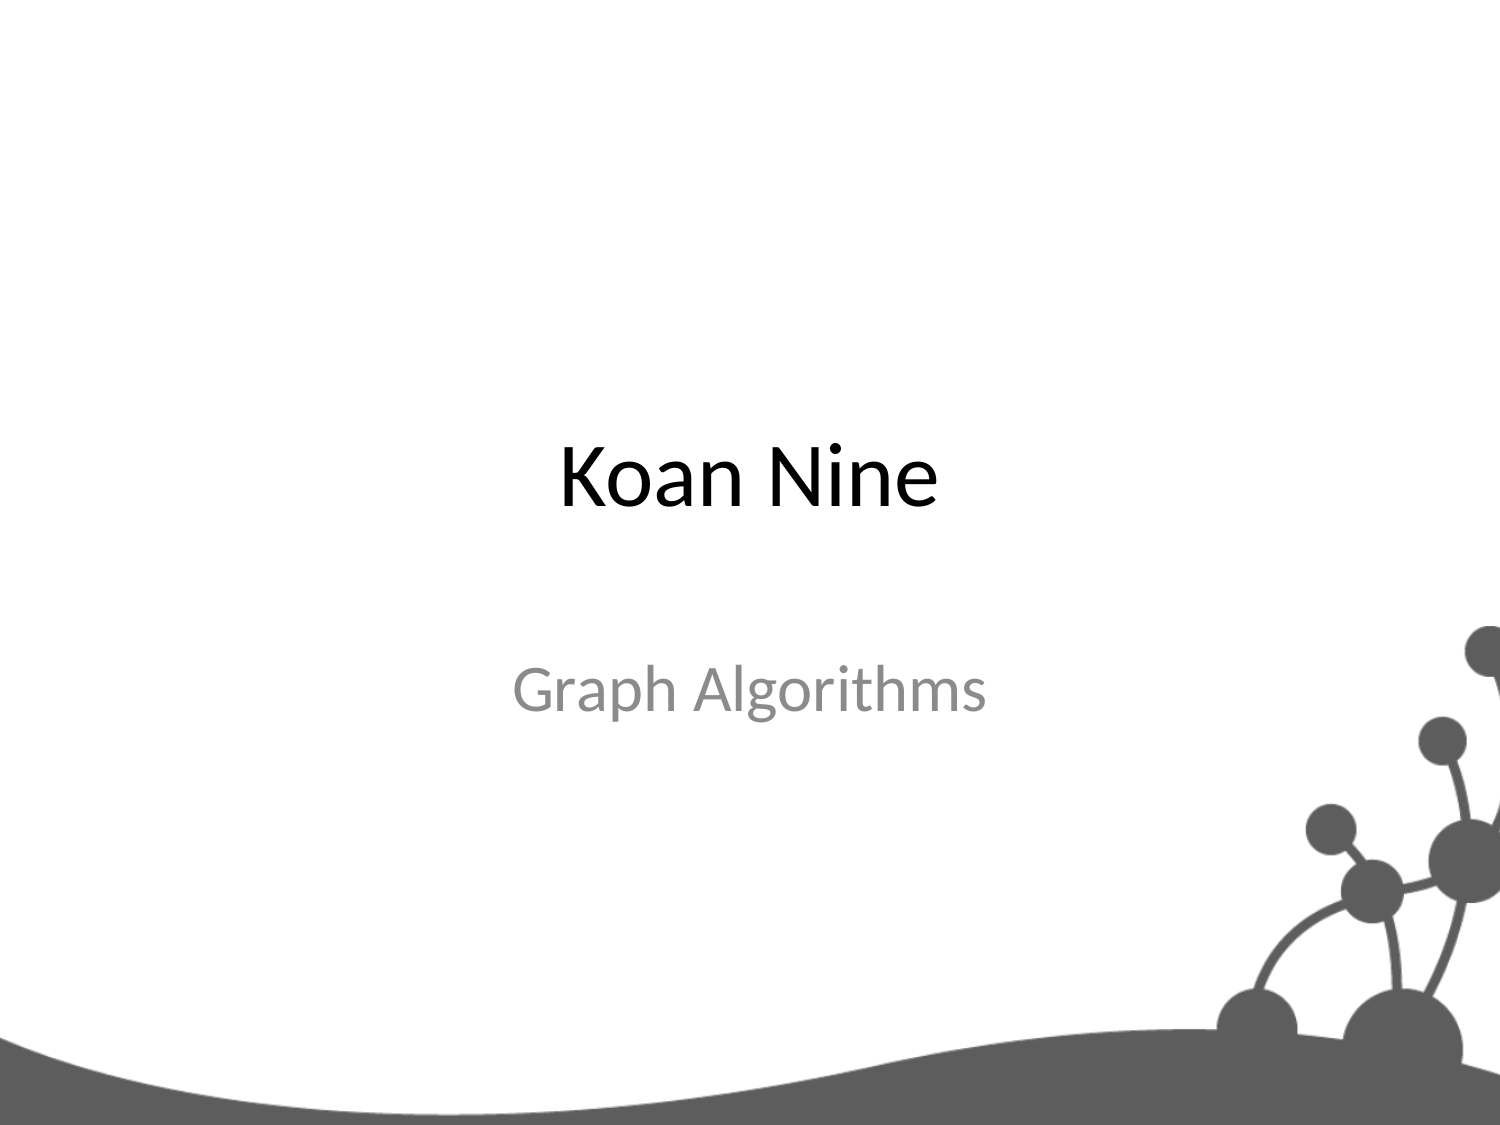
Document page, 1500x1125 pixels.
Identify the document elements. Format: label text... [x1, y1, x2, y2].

subtitle Graph Algorithms [225, 637, 1275, 925]
title Koan Nine [112, 349, 1388, 591]
